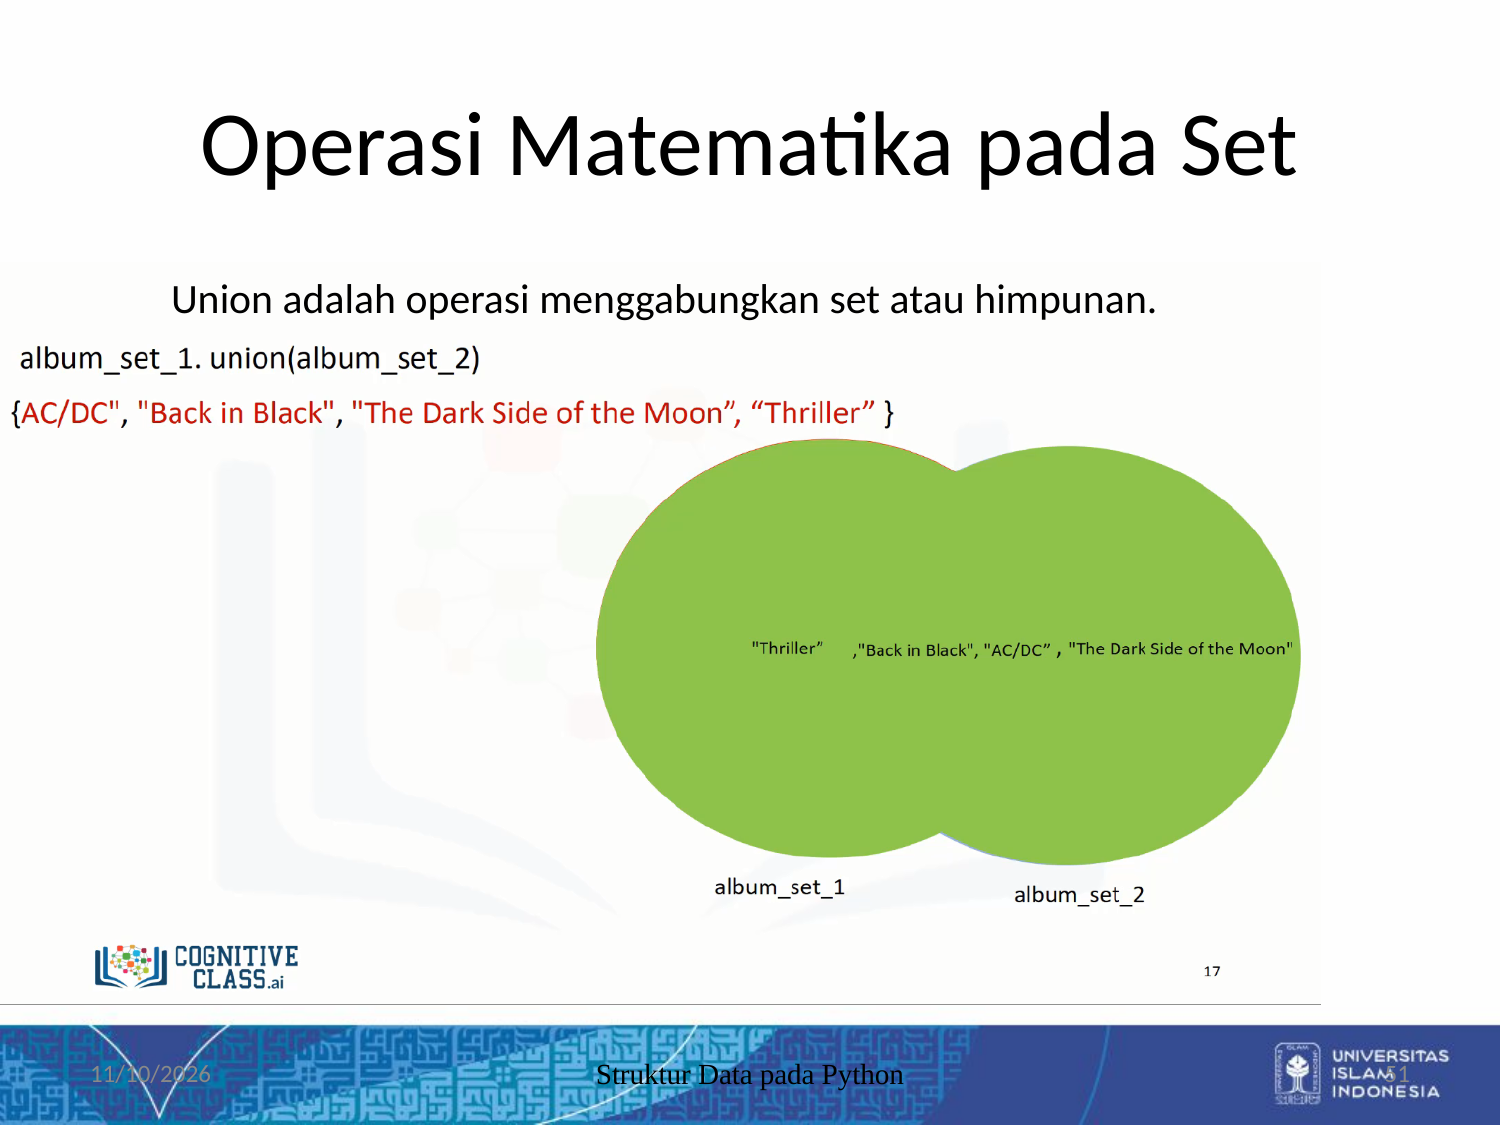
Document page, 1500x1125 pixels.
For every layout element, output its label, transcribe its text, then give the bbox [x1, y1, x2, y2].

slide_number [75, 1042, 425, 1103]
slide_number 51 [1074, 1042, 1425, 1103]
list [0, 262, 1321, 1006]
title Operasi Matematika pada Set [75, 45, 1425, 233]
picture [0, 0, 1500, 1125]
footer Struktur Data pada Python [512, 1042, 988, 1103]
